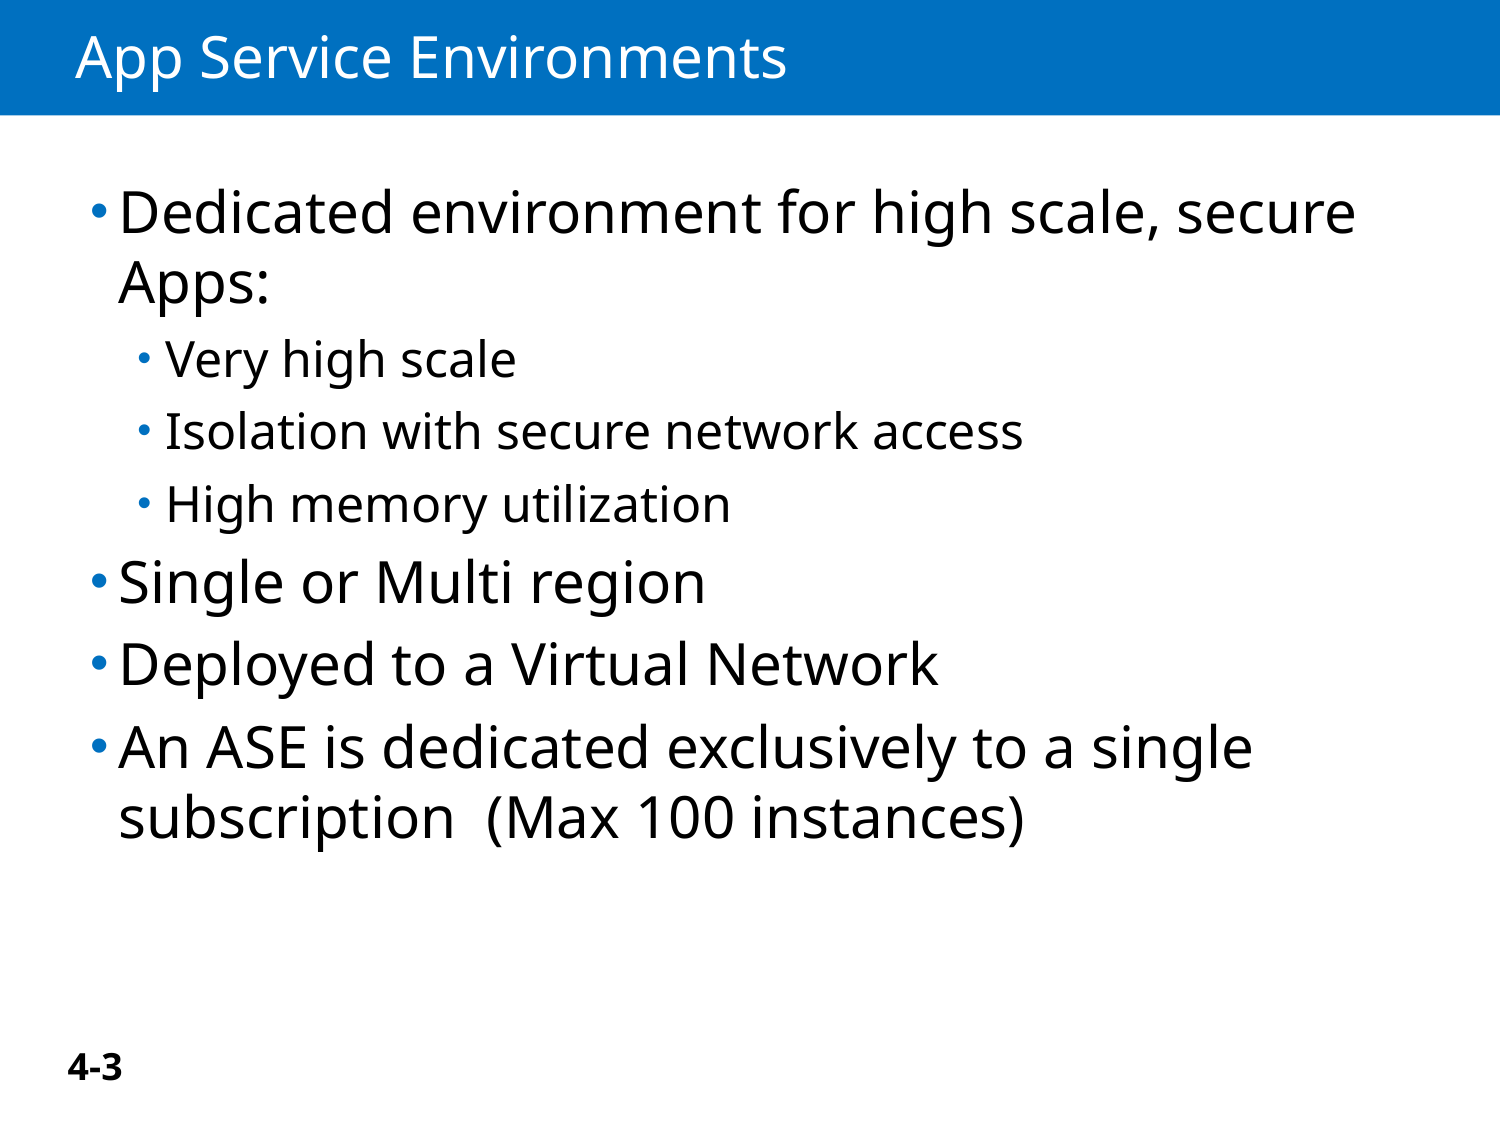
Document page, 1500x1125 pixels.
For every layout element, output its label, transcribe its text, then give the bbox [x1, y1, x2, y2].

text_box Dedicated environment for high scale, secure Apps: Very high scale Isolation with secure network access High memory utilization Single or Multi region Deployed to a Virtual Network An ASE is dedicated exclusively to a single subscription (Max 100 instances) [75, 167, 1408, 1012]
text_box 4-3 [52, 1035, 138, 1095]
title App Service Environments [75, 0, 1351, 122]
